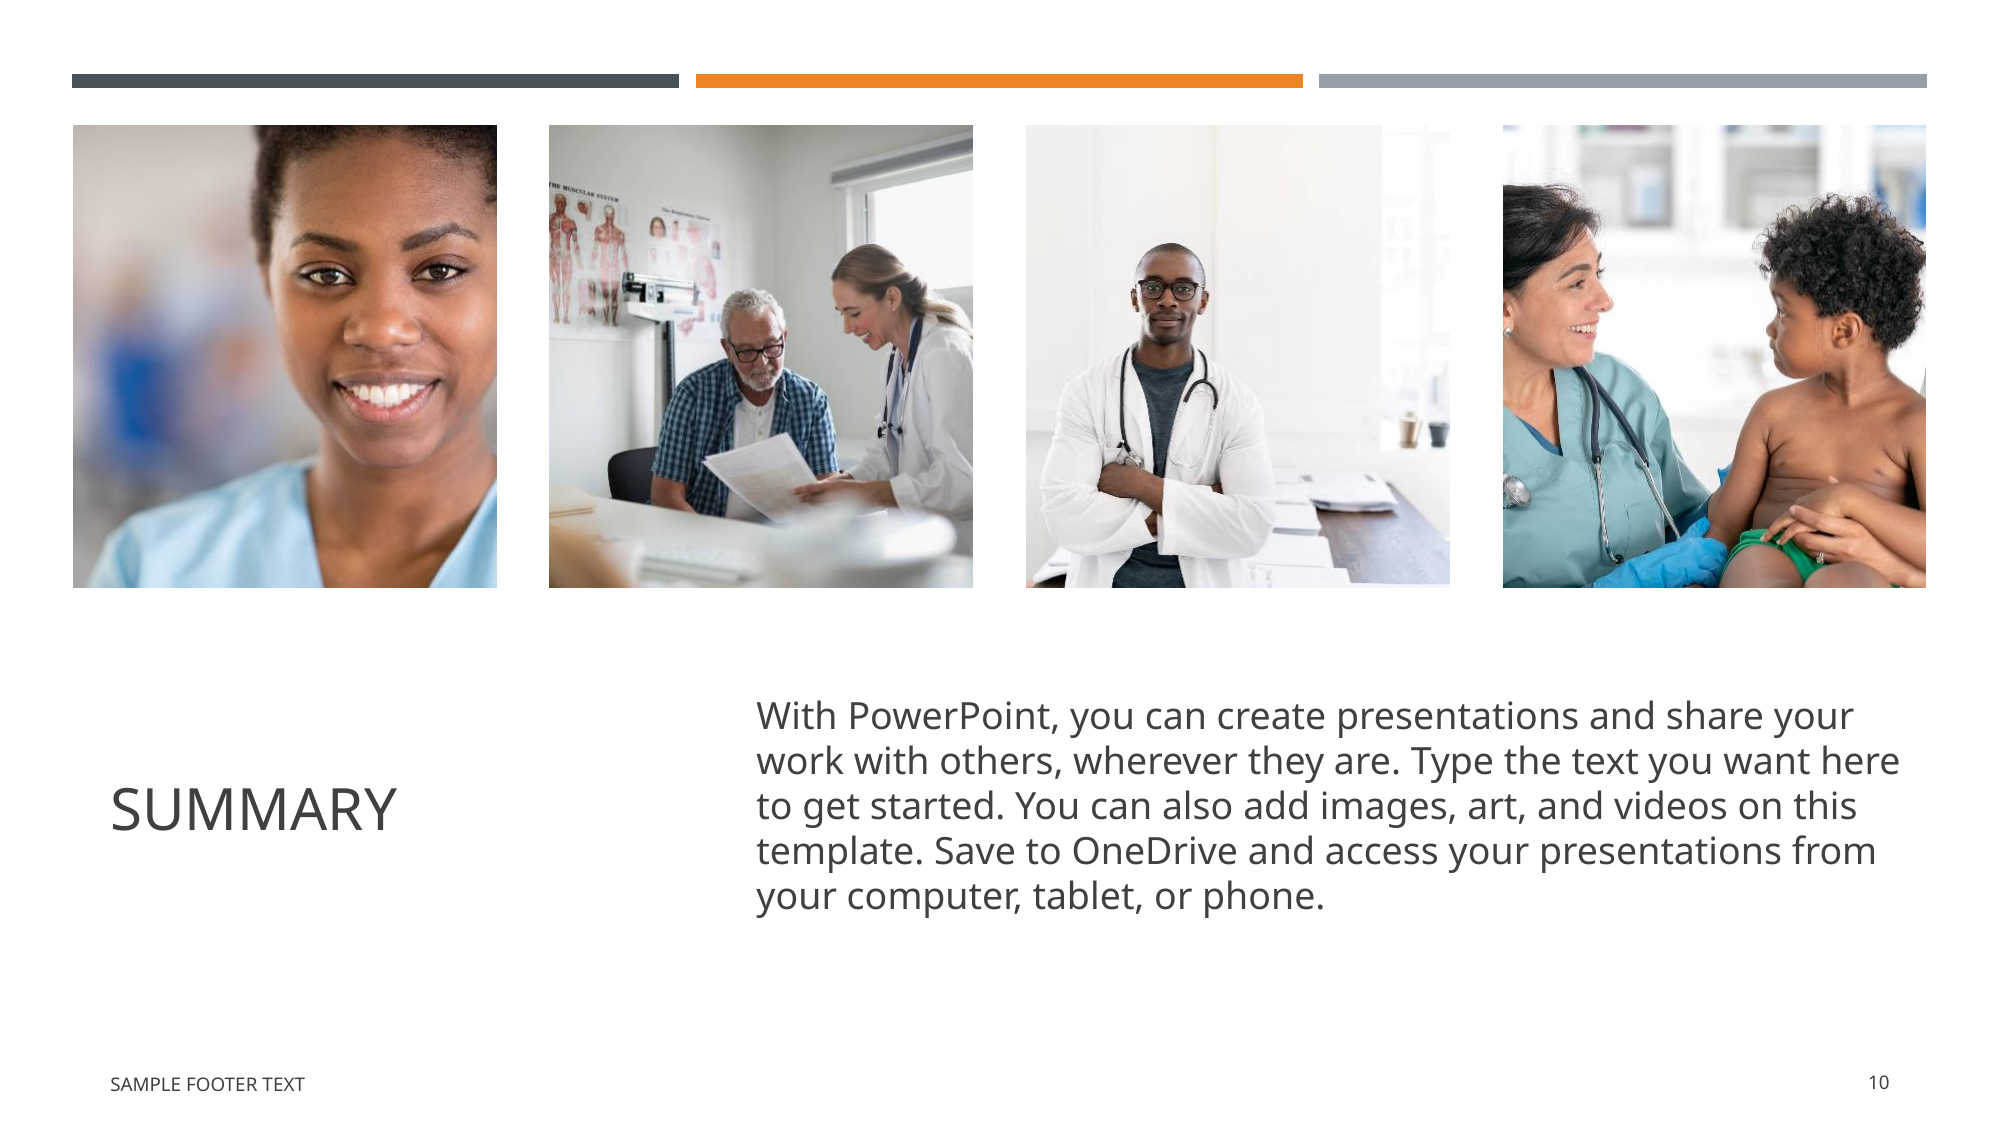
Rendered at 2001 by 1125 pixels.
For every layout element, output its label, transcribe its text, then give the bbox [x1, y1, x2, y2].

title Summary [95, 653, 681, 962]
list With PowerPoint, you can create presentations and share your work with others, wherever they are. Type the text you want here to get started. You can also add images, art, and videos on this template. Save to OneDrive and access your presentations from your computer, tablet, or phone. [741, 648, 1927, 962]
picture [72, 125, 498, 589]
slide_number 10 [1732, 1053, 1905, 1114]
picture [1025, 125, 1450, 589]
picture [549, 125, 974, 589]
picture [1502, 125, 1927, 589]
footer Sample Footer Text [95, 1053, 1230, 1114]
